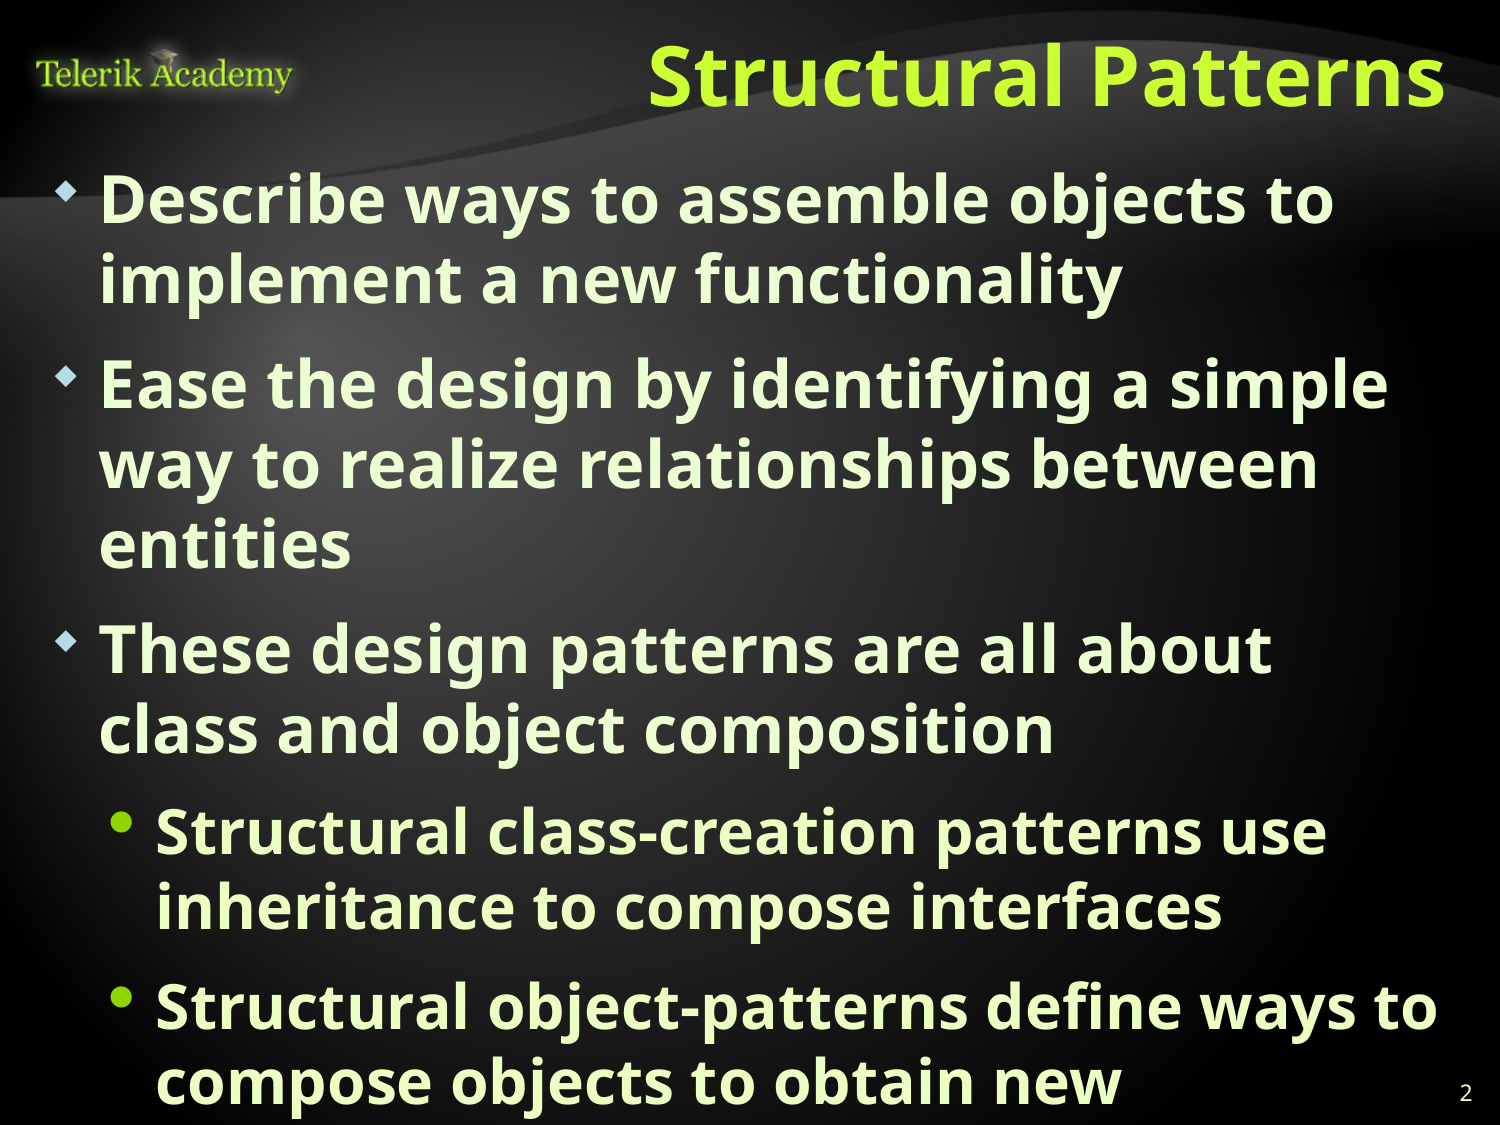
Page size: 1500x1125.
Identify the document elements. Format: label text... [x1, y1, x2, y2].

list Describe ways to assemble objects to implement a new functionality Ease the design by identifying a simple way to realize relationships between entities These design patterns are all about class and object composition Structural class-creation patterns use inheritance to compose interfaces Structural object-patterns define ways to compose objects to obtain new functionality [37, 149, 1463, 1125]
picture [0, 0, 1500, 1125]
slide_number 2 [1412, 1074, 1488, 1113]
picture [24, 37, 300, 108]
title Structural Patterns [300, 12, 1463, 149]
